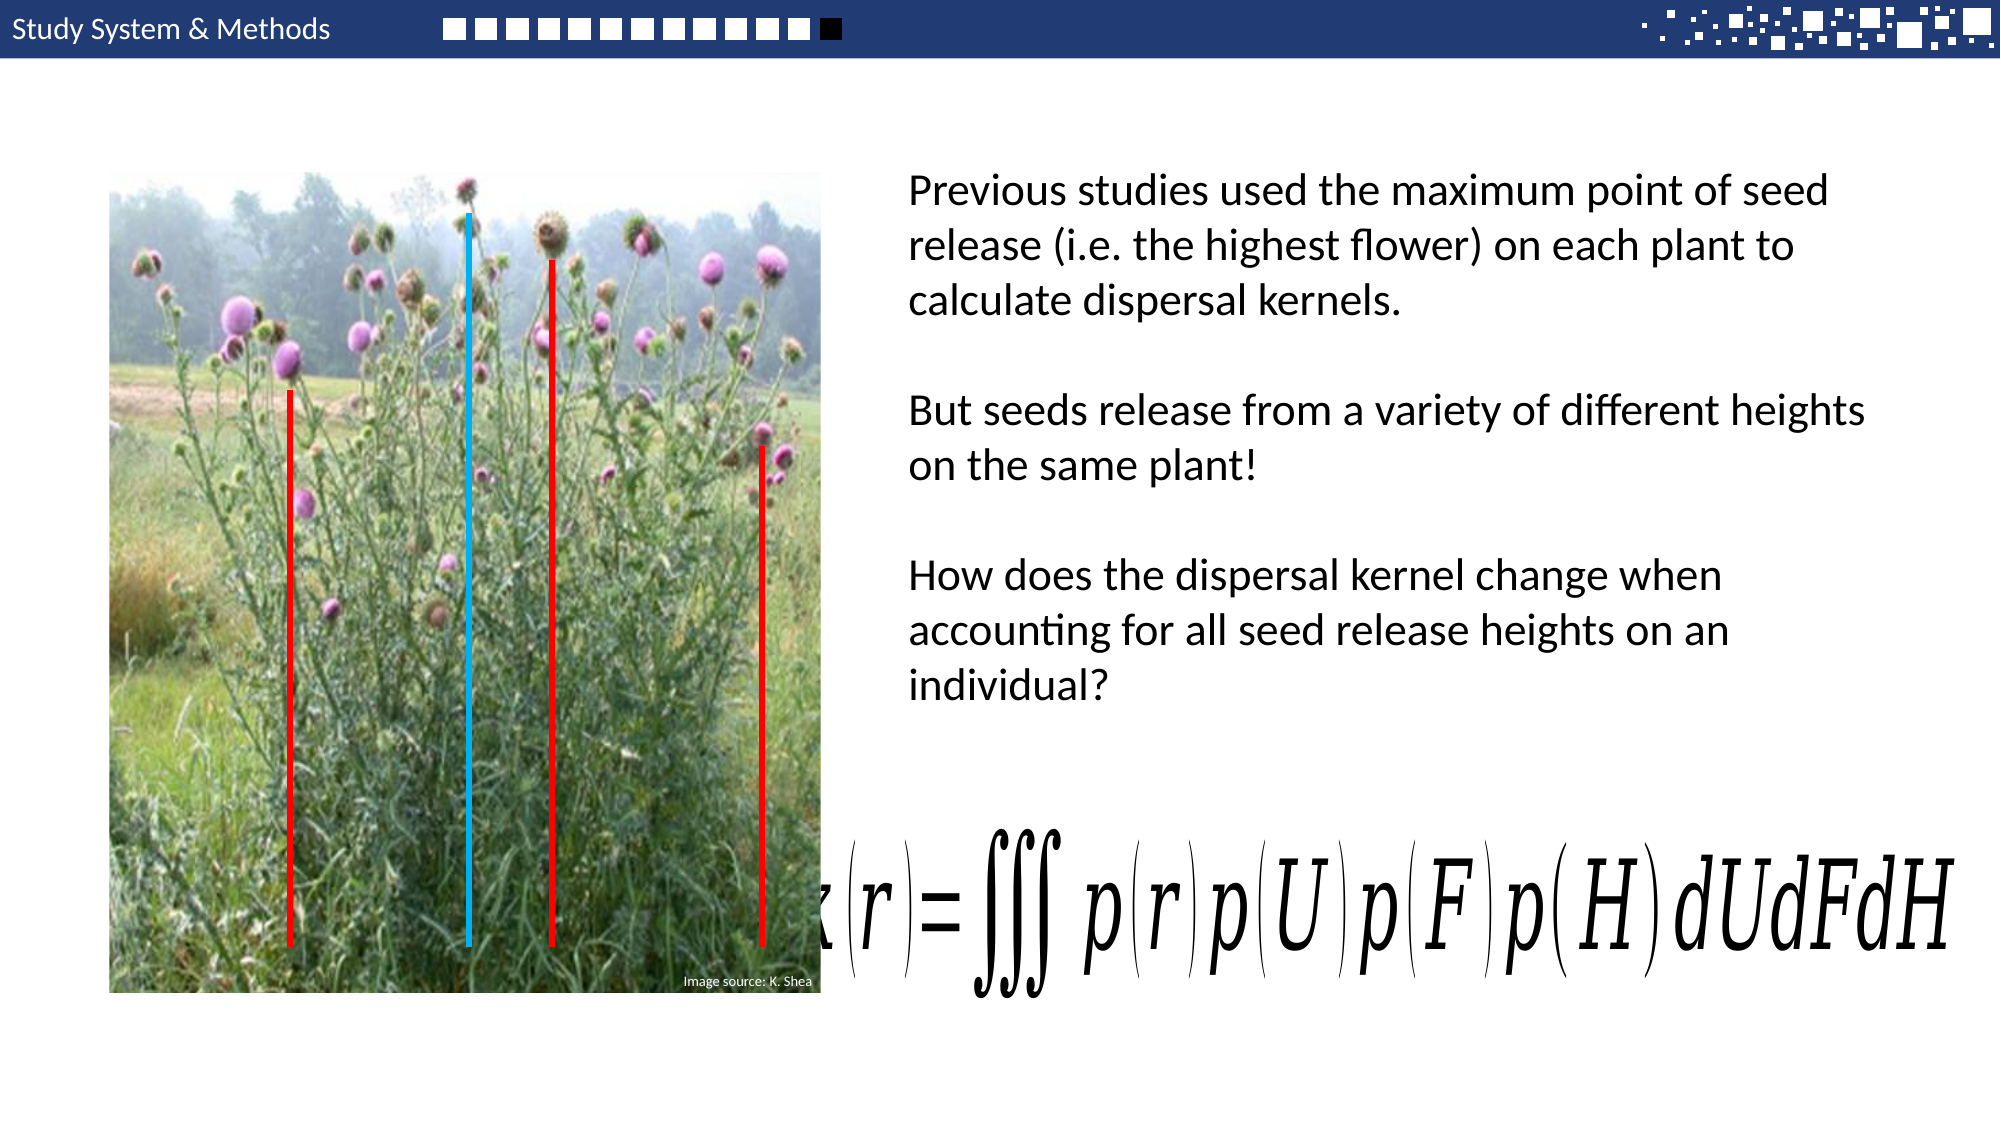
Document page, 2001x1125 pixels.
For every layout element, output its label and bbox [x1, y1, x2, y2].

text_box [893, 152, 1891, 717]
text_box [668, 964, 906, 998]
text_box [0, 0, 2000, 59]
picture [109, 172, 821, 993]
